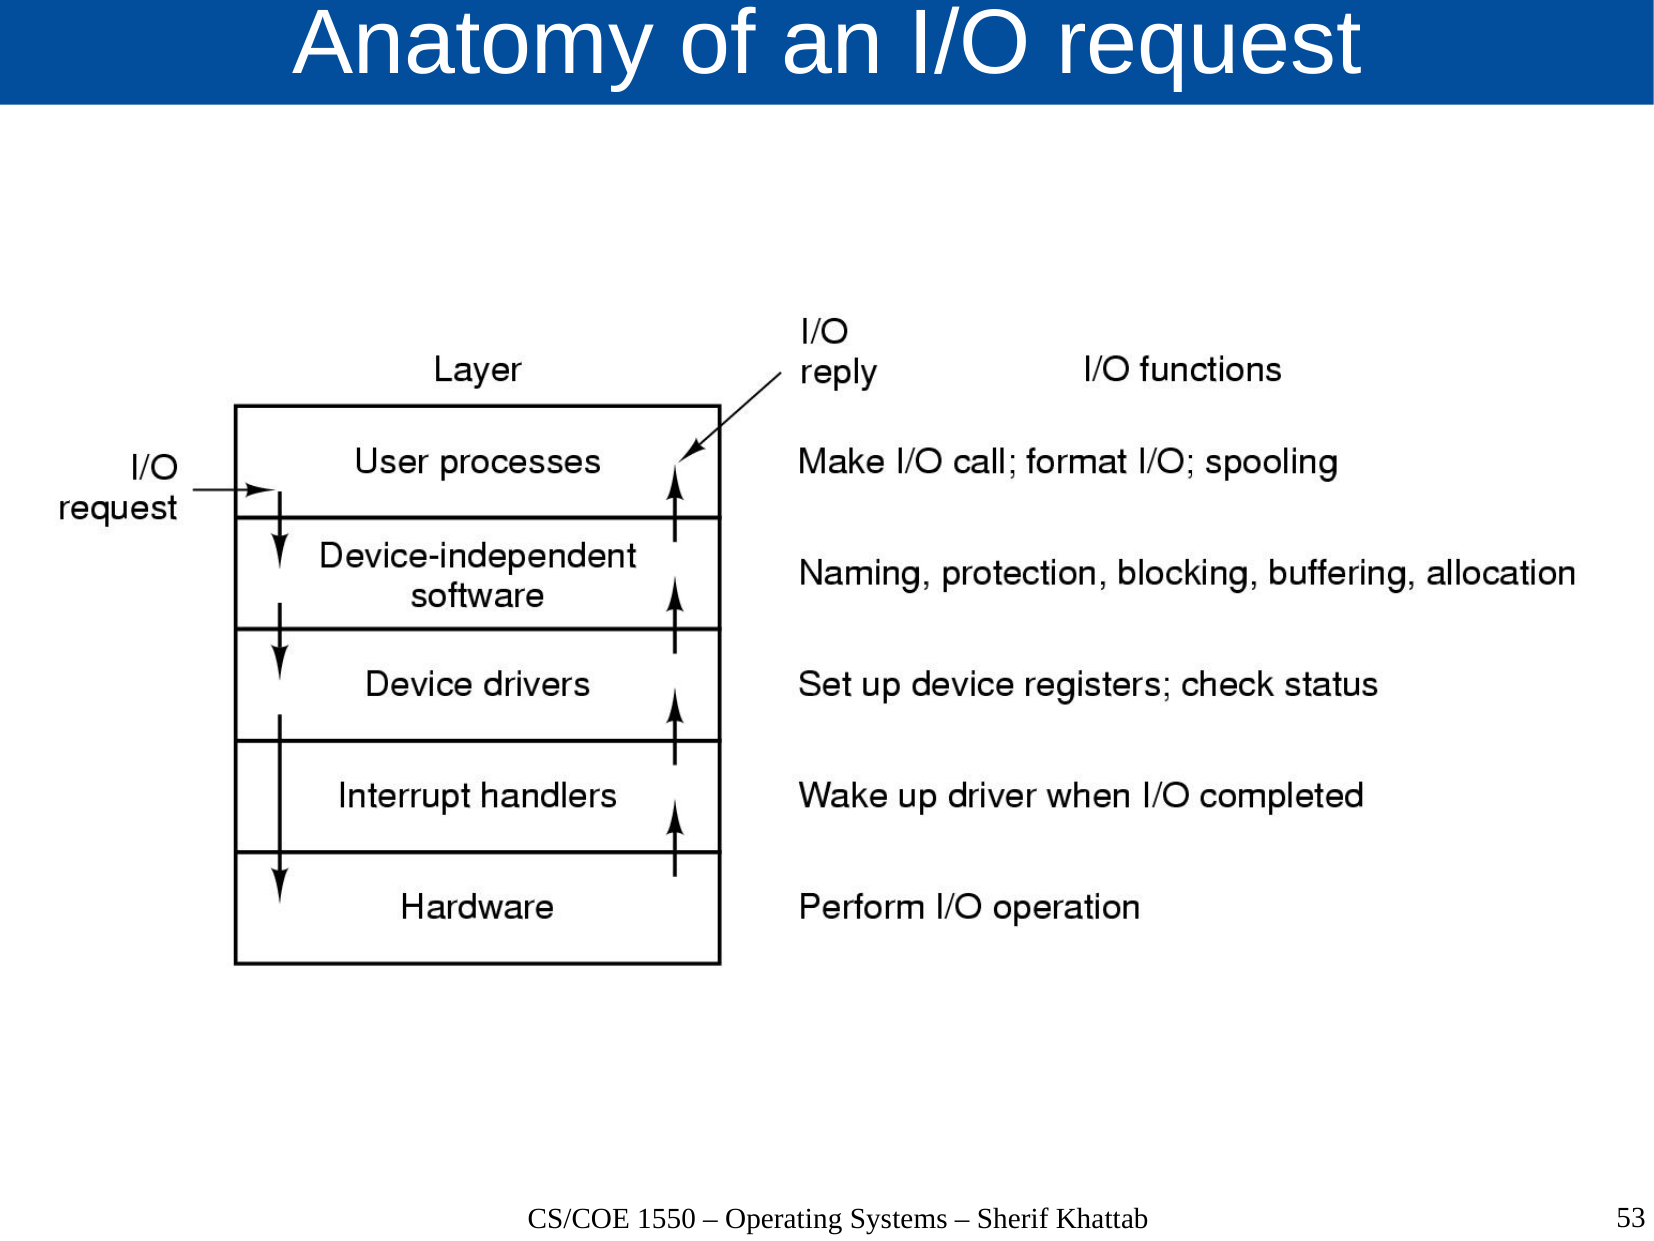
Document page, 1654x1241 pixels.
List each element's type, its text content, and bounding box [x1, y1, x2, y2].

picture [54, 302, 1585, 969]
slide_number 53 [1265, 1200, 1647, 1241]
footer CS/COE 1550 – Operating Systems – Sherif Khattab [460, 1201, 1217, 1241]
title Anatomy of an I/O request [0, 0, 1654, 105]
